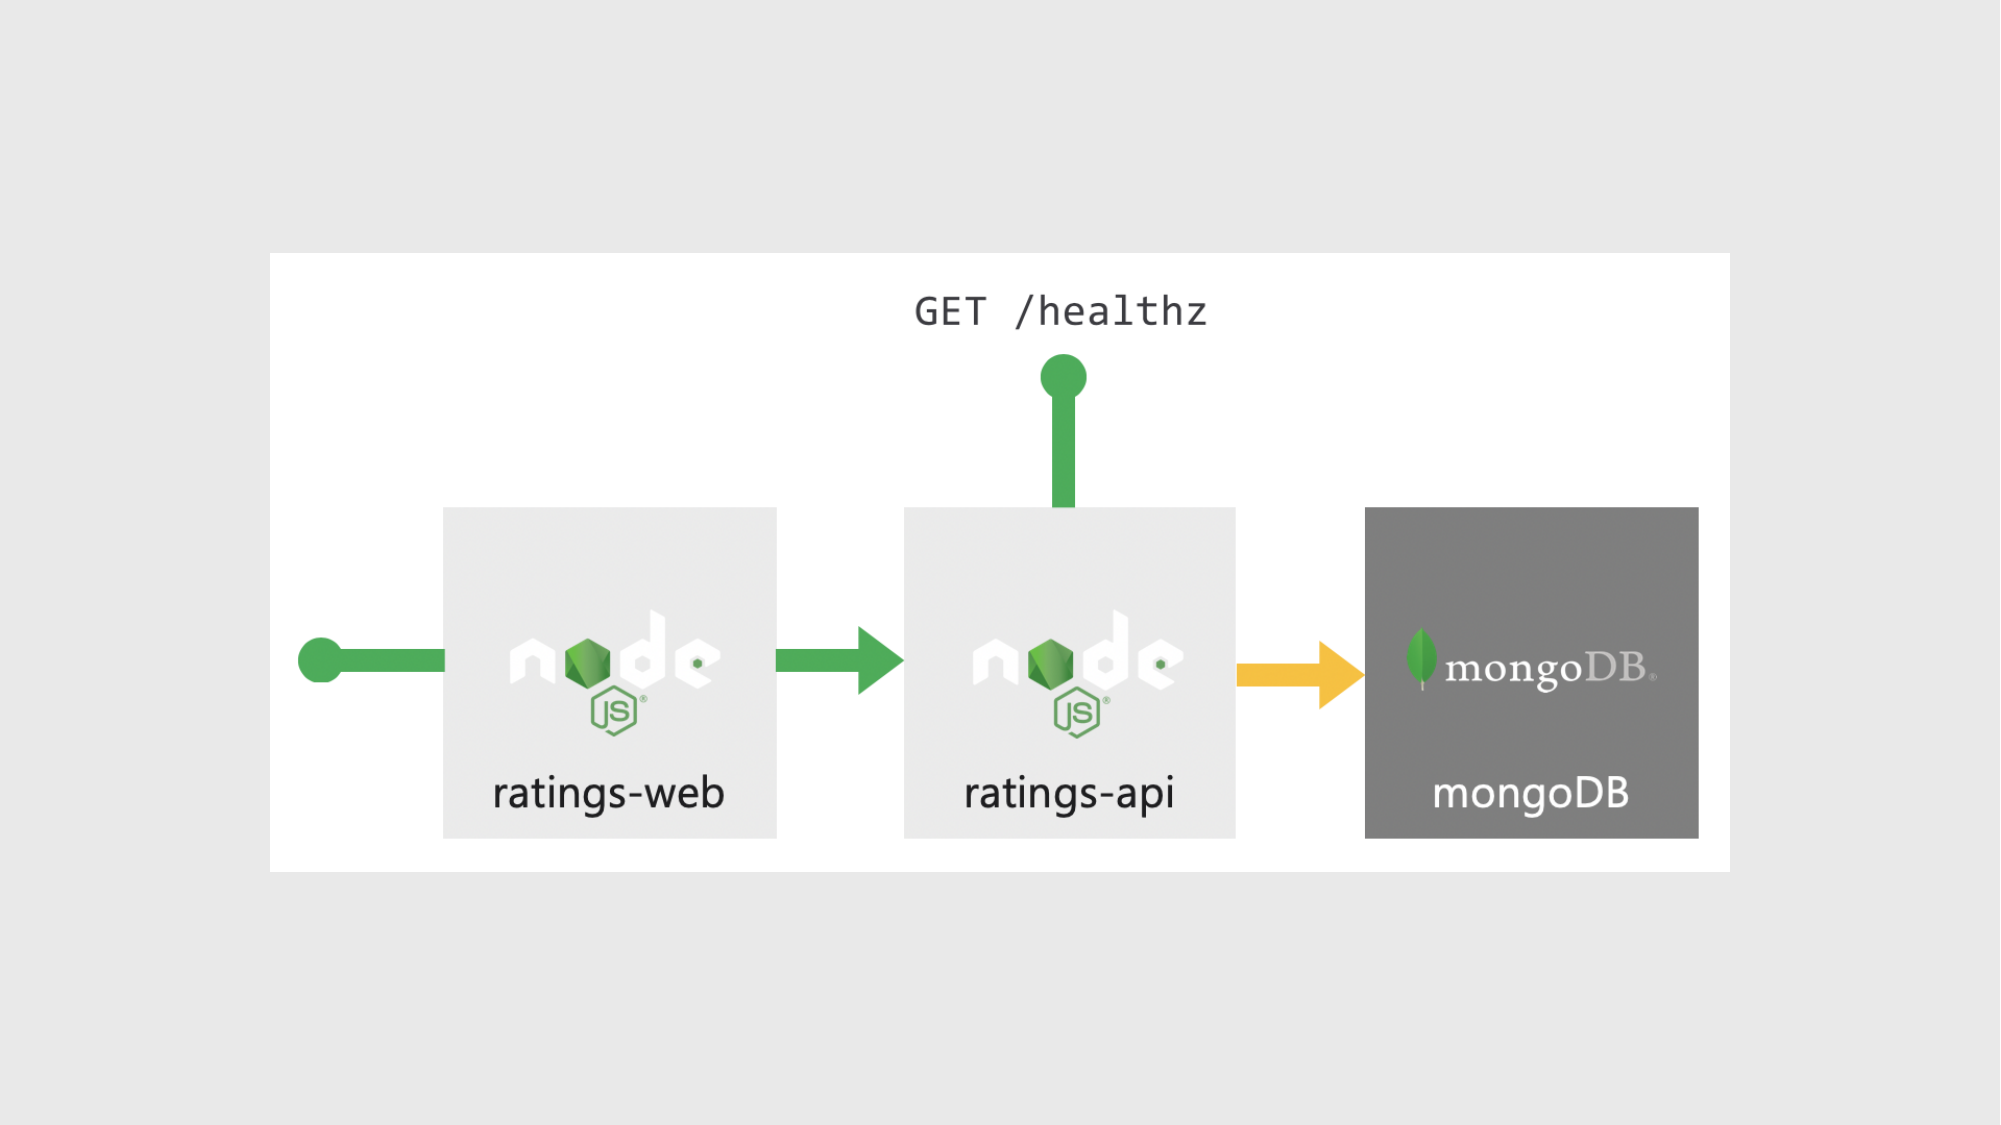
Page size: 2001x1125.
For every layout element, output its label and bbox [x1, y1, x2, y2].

picture [270, 253, 1730, 872]
